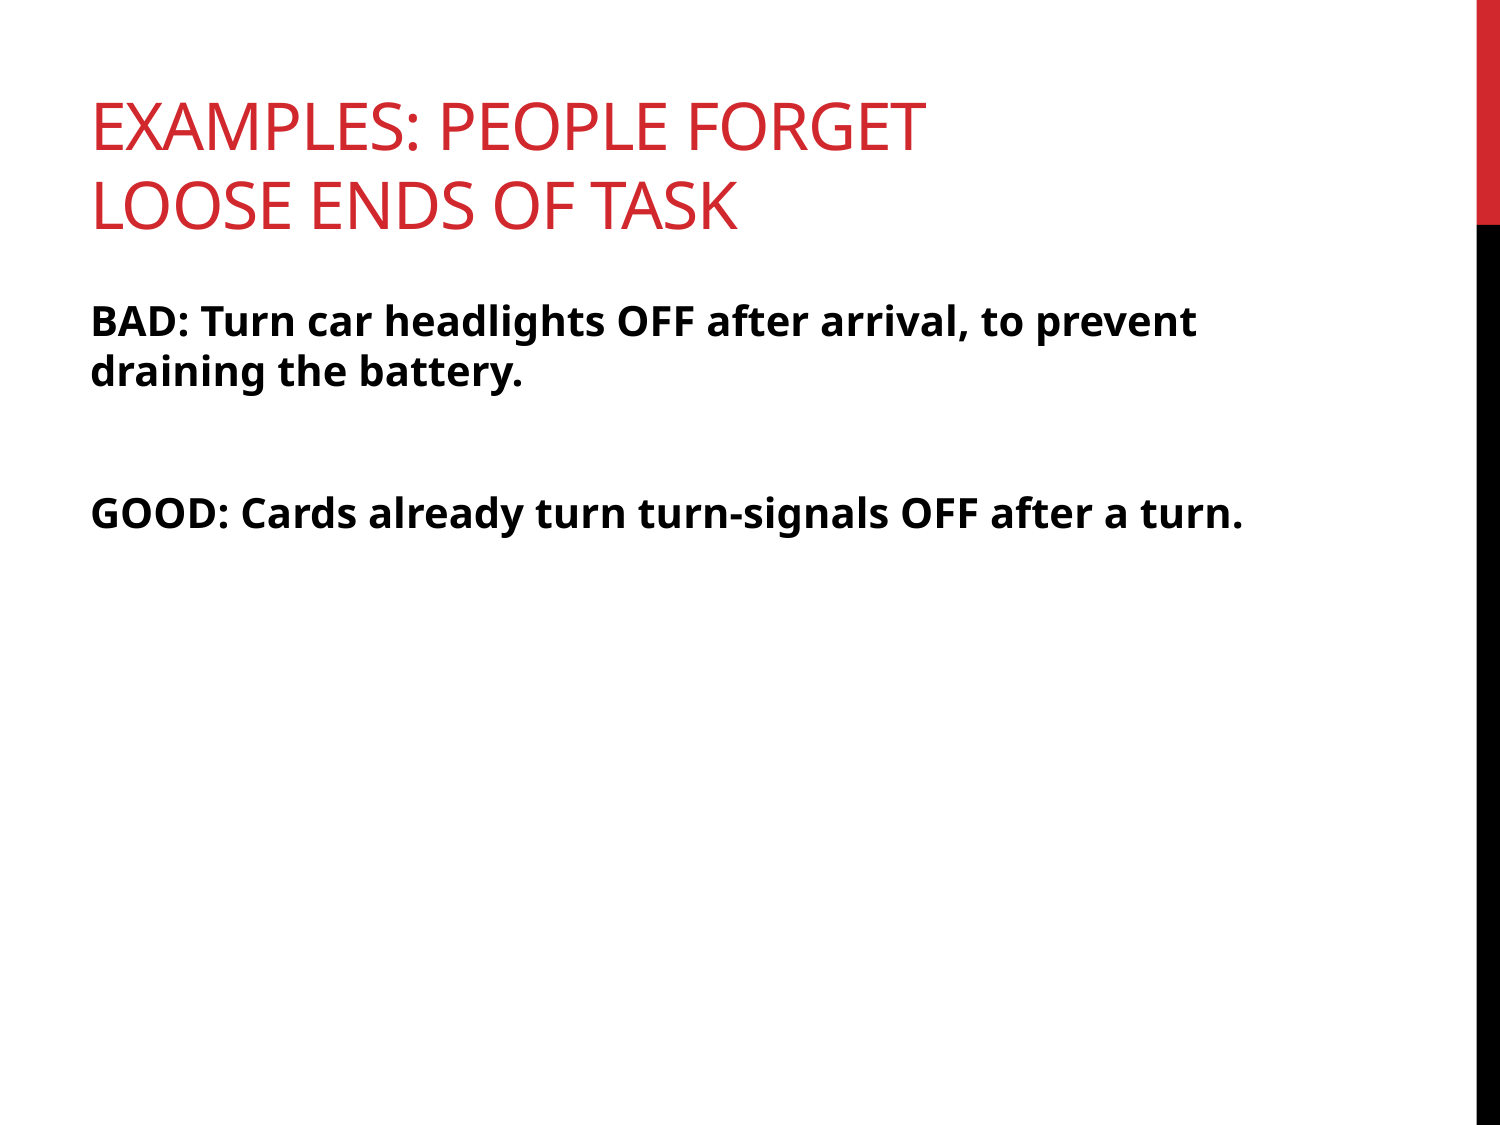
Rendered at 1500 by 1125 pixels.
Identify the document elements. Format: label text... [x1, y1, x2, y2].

title Examples: People forget loose ends of task [75, 25, 1025, 250]
list BAD: Turn car headlights OFF after arrival, to prevent draining the battery. GOOD: Cards already turn turn-signals OFF after a turn. [75, 287, 1325, 1005]
